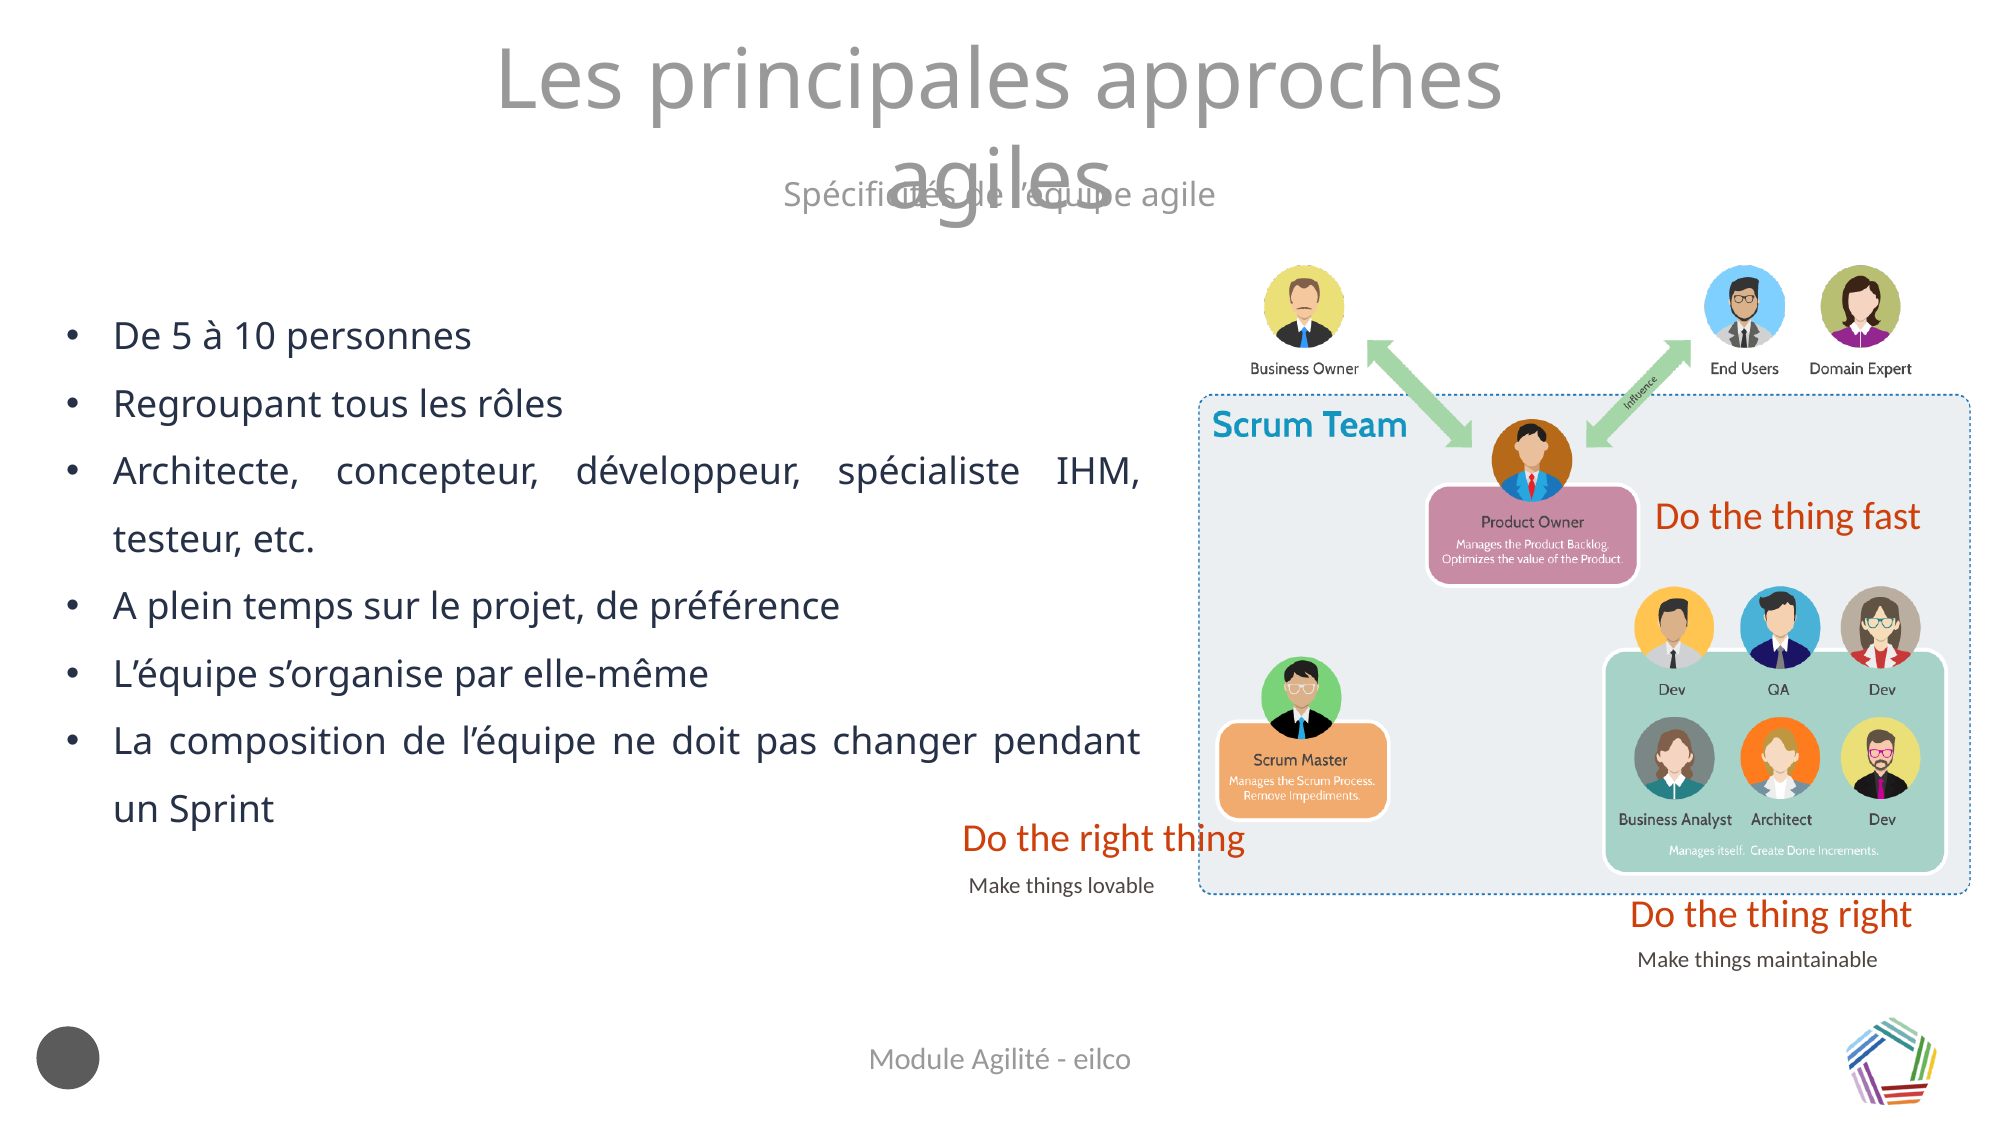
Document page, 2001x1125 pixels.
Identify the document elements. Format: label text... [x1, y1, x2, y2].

text_box De 5 à 10 personnes Regroupant tous les rôles Architecte, concepteur, développeur, spécialiste IHM, testeur, etc. A plein temps sur le projet, de préférence L’équipe s’organise par elle-même La composition de l’équipe ne doit pas changer pendant un Sprint [51, 282, 1159, 905]
picture [1182, 252, 1984, 912]
text_box Make things lovable [956, 864, 1182, 899]
picture [1833, 1006, 1952, 1110]
subtitle Spécificités de l’équipe agile [665, 170, 1335, 215]
text_box Do the right thing [950, 805, 1182, 858]
text_box Make things maintainable [1625, 938, 1937, 973]
text_box Do the thing right [1618, 882, 1986, 934]
title Les principales approches agiles [378, 84, 1622, 166]
